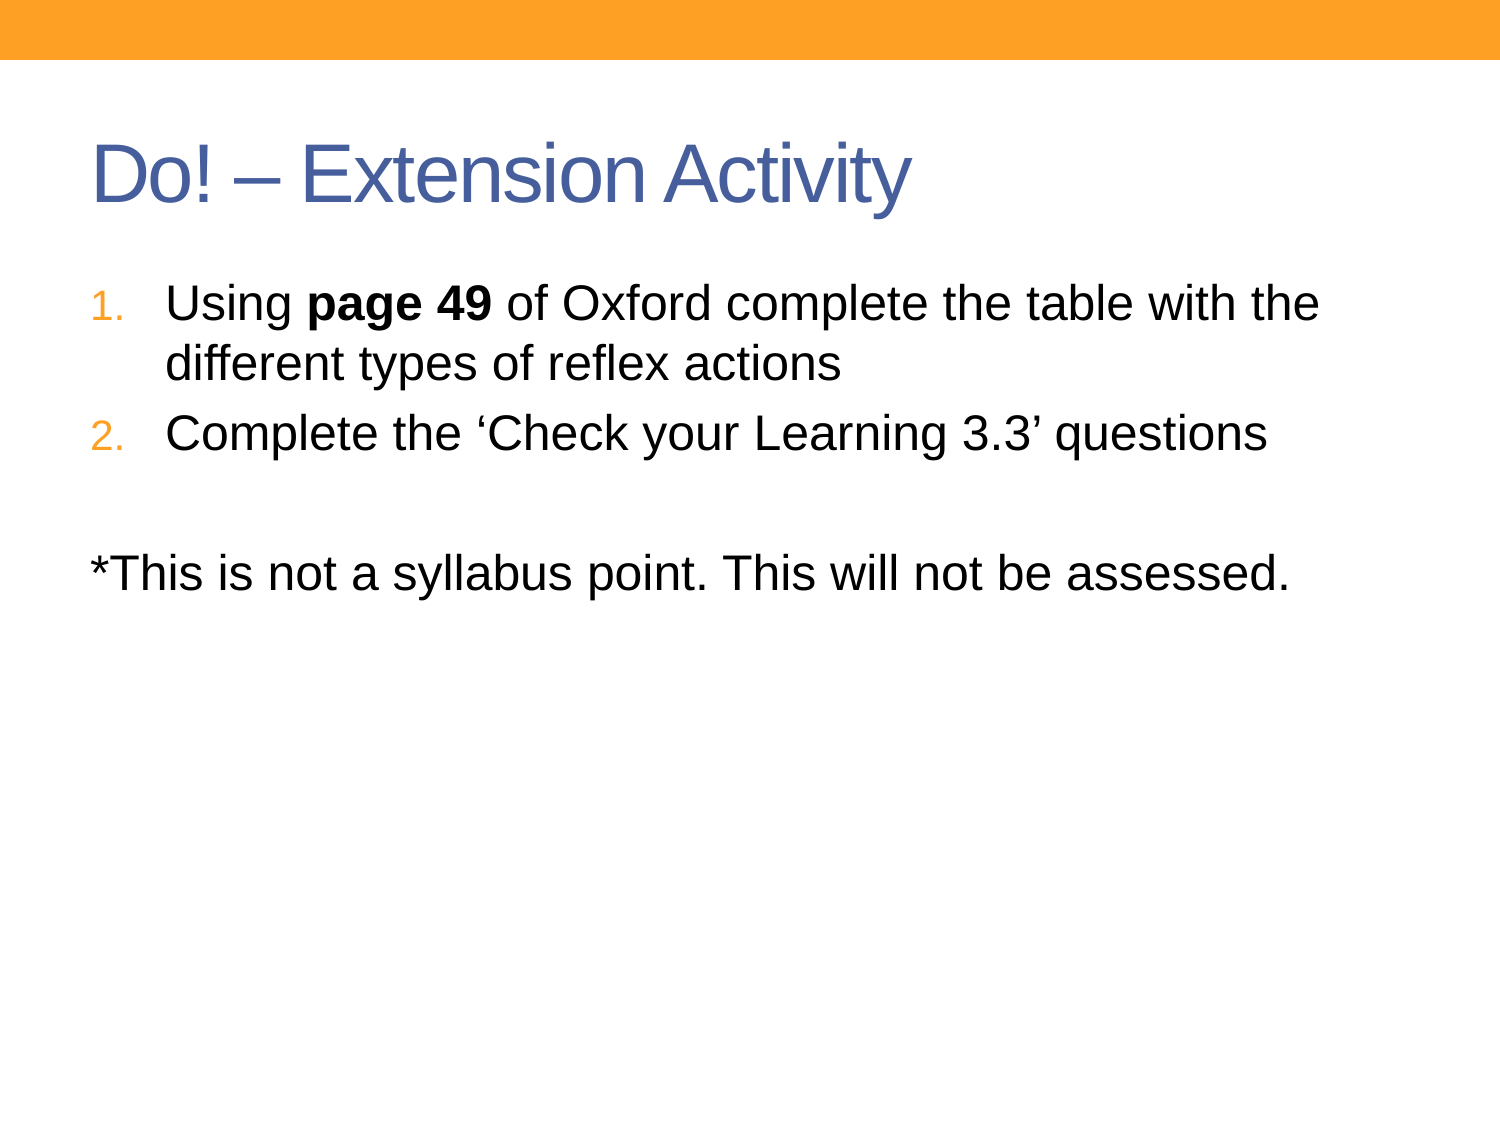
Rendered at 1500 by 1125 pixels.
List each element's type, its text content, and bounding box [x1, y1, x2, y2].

title Do! – Extension Activity [75, 87, 1425, 250]
list Using page 49 of Oxford complete the table with the different types of reflex actions Complete the ‘Check your Learning 3.3’ questions *This is not a syllabus point. This will not be assessed. [75, 262, 1425, 1063]
